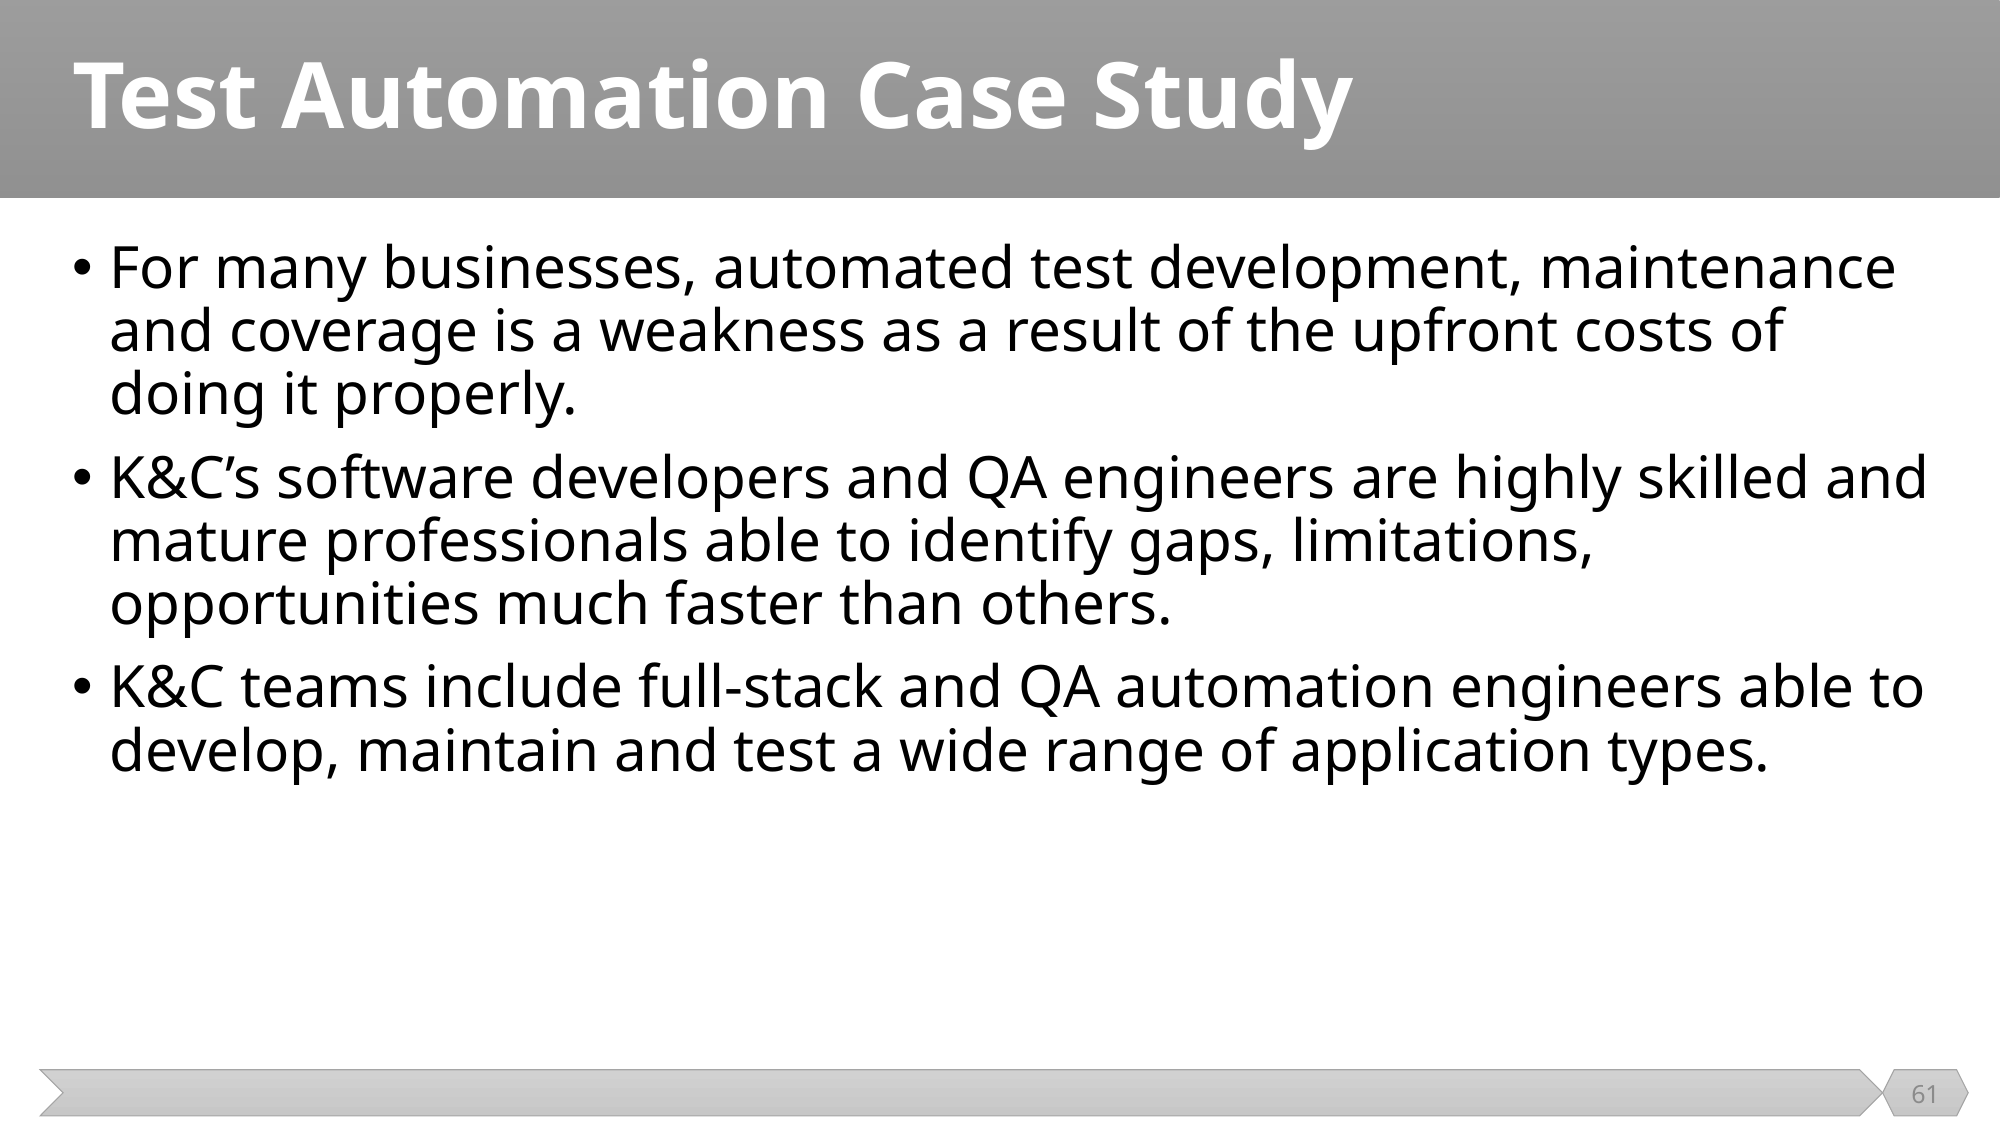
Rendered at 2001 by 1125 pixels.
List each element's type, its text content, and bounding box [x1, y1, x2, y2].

list For many businesses, automated test development, maintenance and coverage is a weakness as a result of the upfront costs of doing it properly. K&C’s software developers and QA engineers are highly skilled and mature professionals able to identify gaps, limitations, opportunities much faster than others. K&C teams include full-stack and QA automation engineers able to develop, maintain and test a wide range of application types. [56, 230, 1969, 1010]
slide_number 61 [1882, 1065, 1969, 1125]
title Test Automation Case Study [56, 0, 1969, 199]
